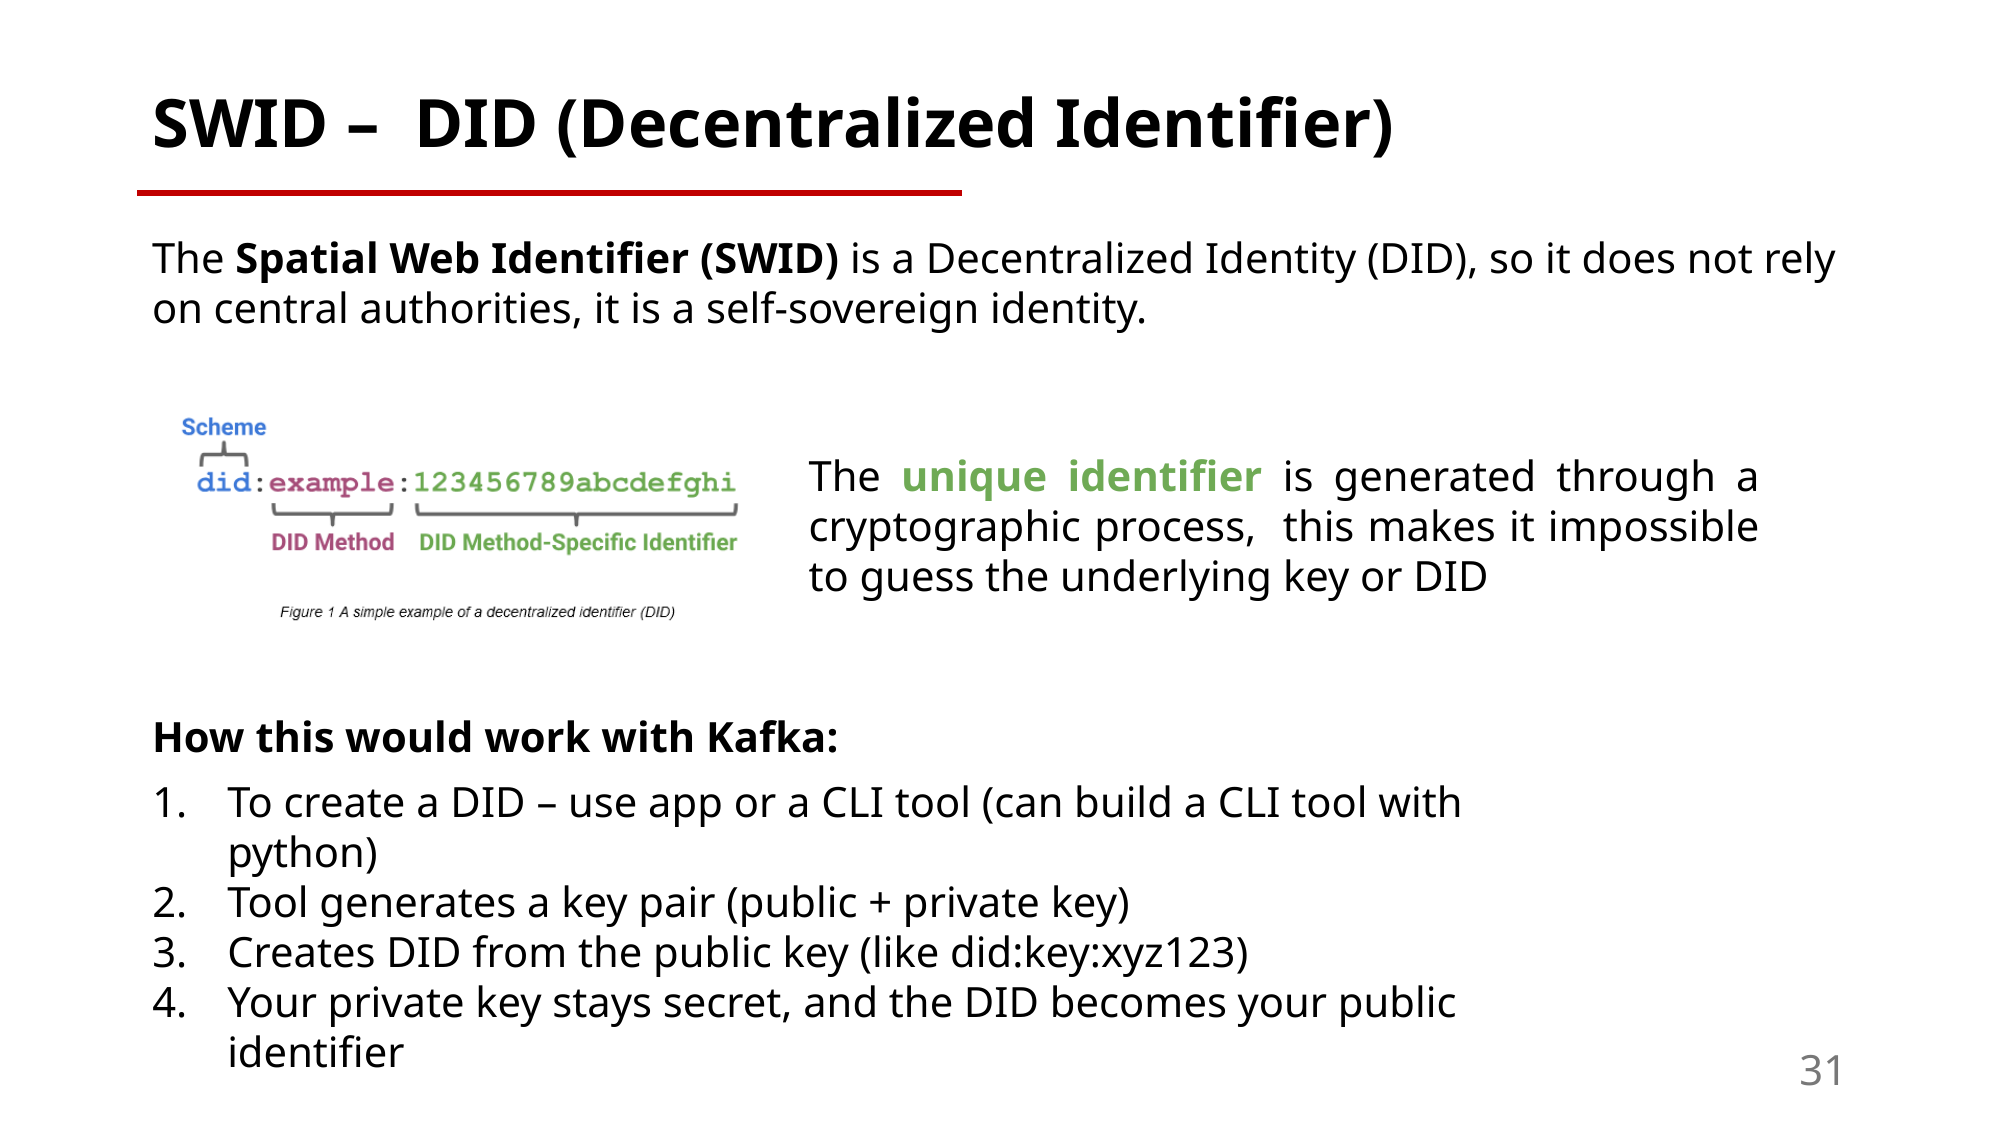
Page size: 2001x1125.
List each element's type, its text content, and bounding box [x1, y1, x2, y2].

slide_number 31 [1412, 1042, 1863, 1103]
text_box How this would work with Kafka: [137, 703, 1119, 768]
text_box The unique identifier is generated through a cryptographic process, this makes it impossible to guess the underlying key or DID [795, 441, 1775, 607]
text_box To create a DID – use app or a CLI tool (can build a CLI tool with python) Tool generates a key pair (public + private key) Creates DID from the public key (like did:key:xyz123) Your private key stays secret, and the DID becomes your public identifier [137, 768, 1571, 1084]
title SWID – DID (Decentralized Identifier) [137, 59, 1863, 193]
text_box The Spatial Web Identifier (SWID) is a Decentralized Identity (DID), so it does not rely on central authorities, it is a self-sovereign identity. [137, 224, 1863, 340]
picture [136, 383, 795, 639]
